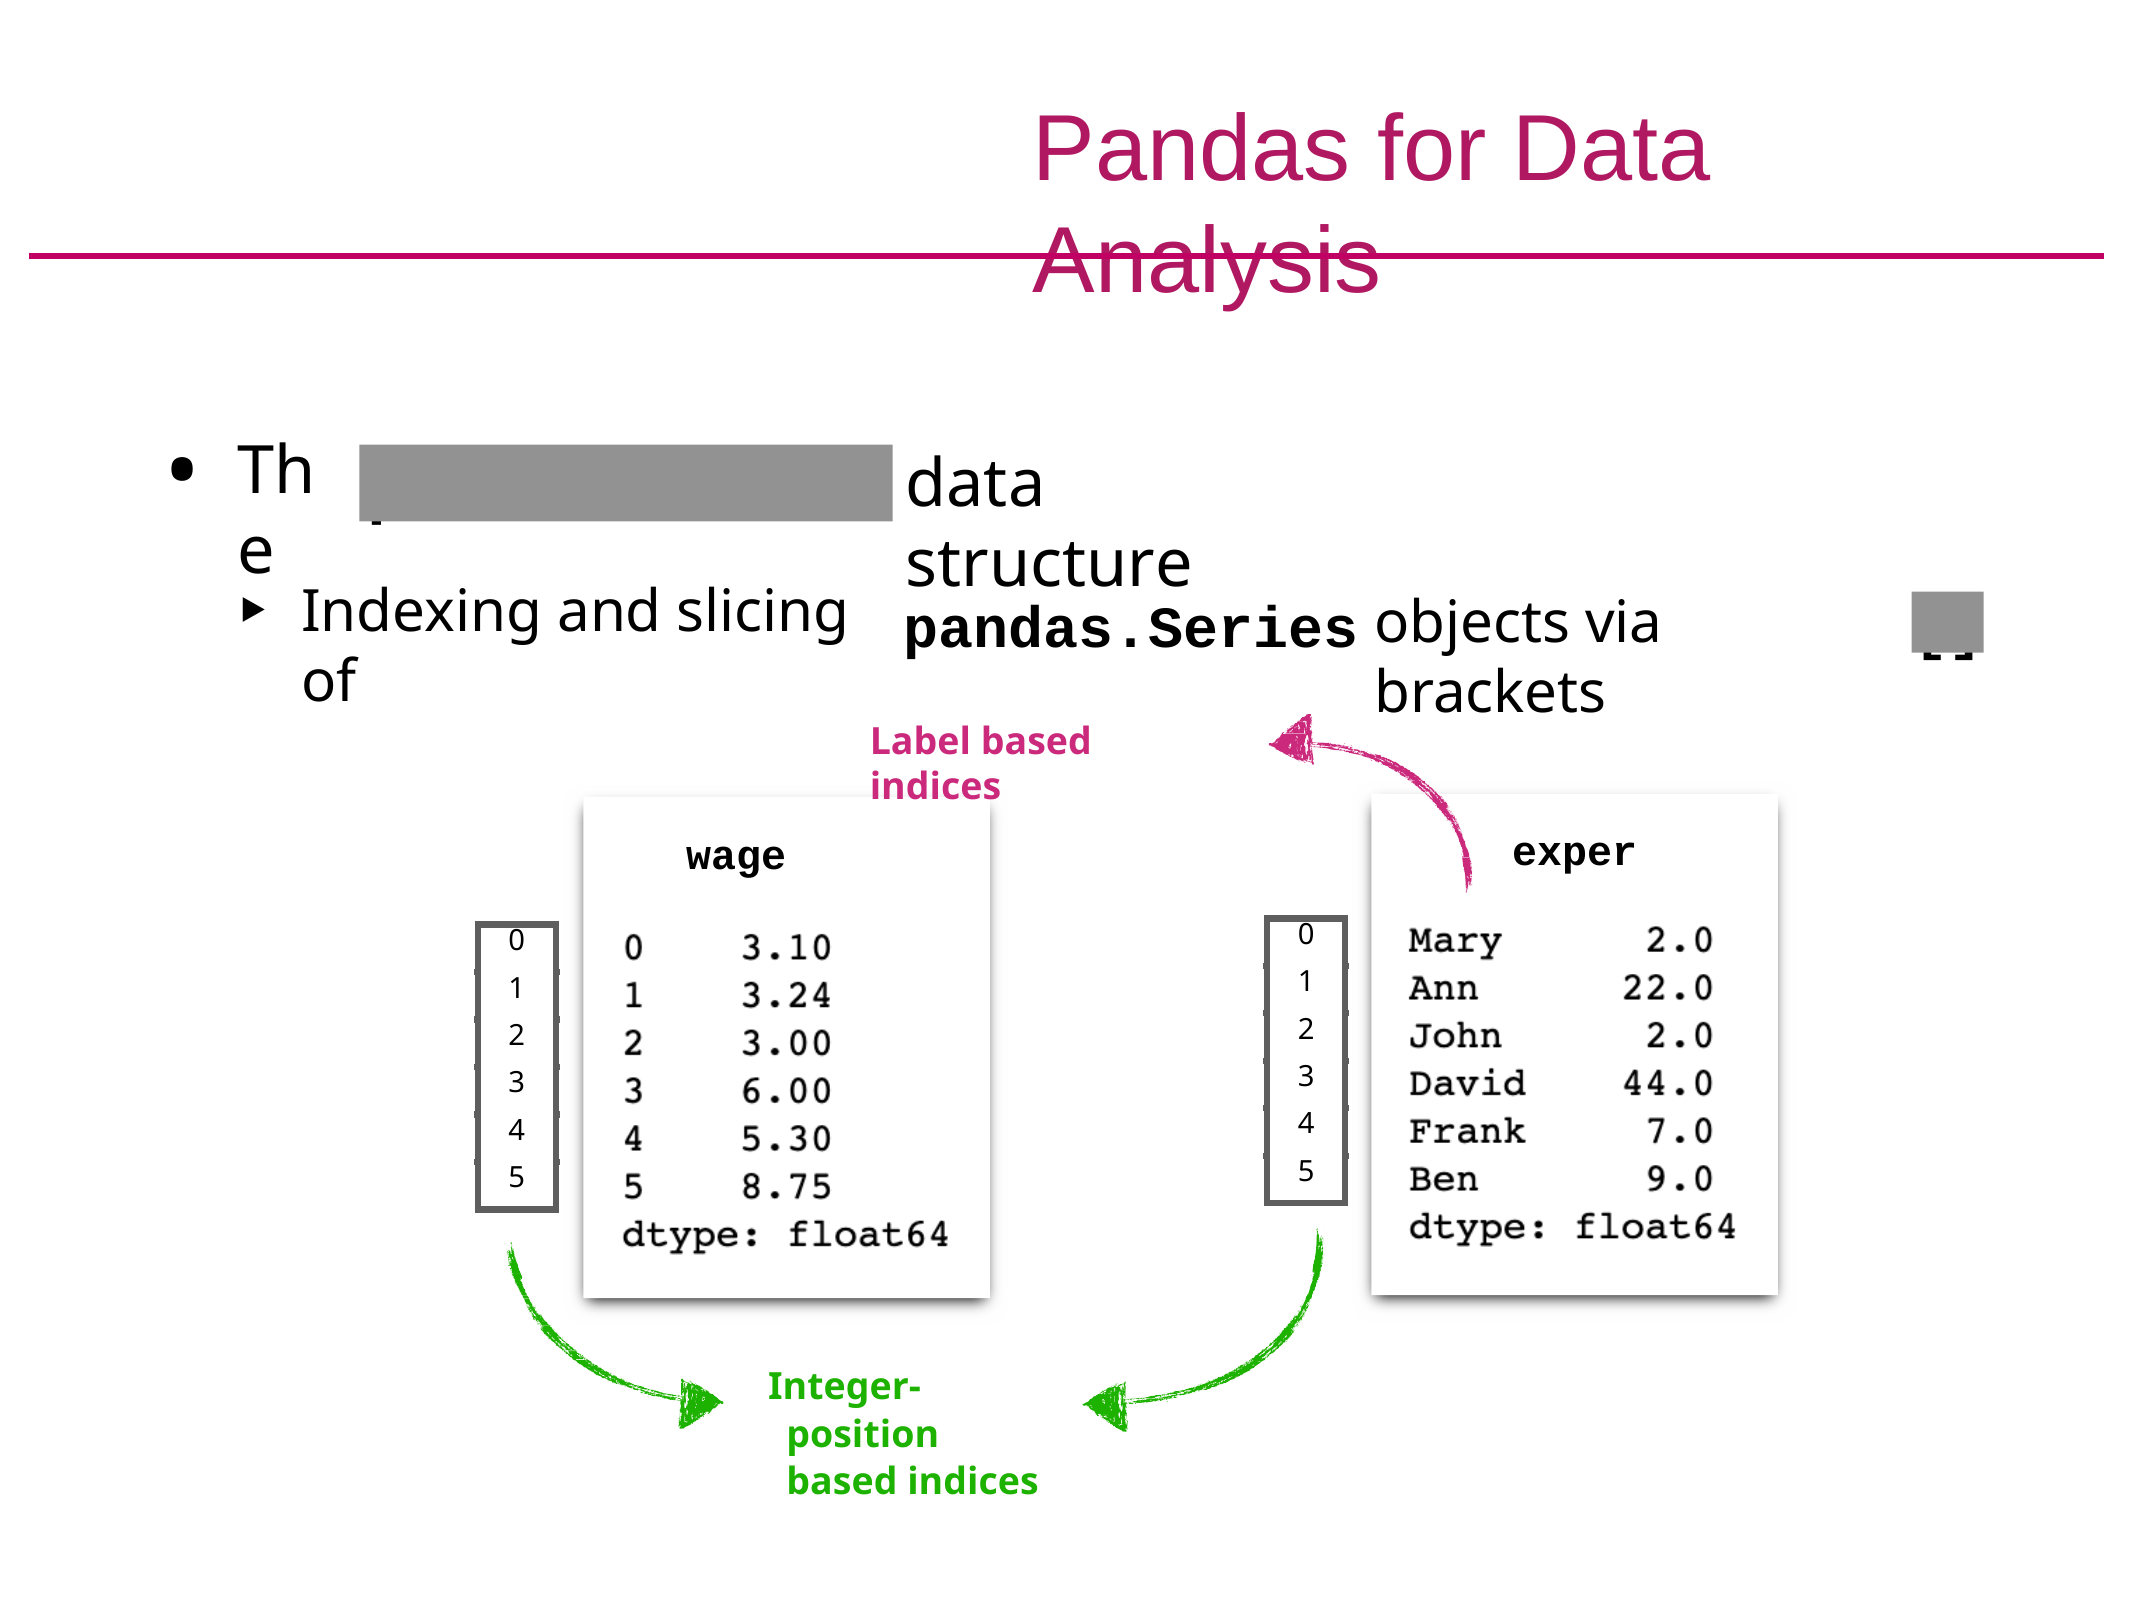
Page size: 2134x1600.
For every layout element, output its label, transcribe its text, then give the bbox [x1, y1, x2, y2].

text_box data structure [903, 439, 1323, 589]
text_box Integer-position based indices [766, 1359, 1055, 1503]
title Pandas for Data Analysis [49, 86, 2084, 256]
text_box [1352, 782, 1797, 1322]
text_box [1911, 591, 1984, 653]
text_box [504, 1242, 724, 1429]
text_box [1082, 1227, 1324, 1432]
text_box [600, 909, 973, 1280]
text_box [583, 796, 990, 1299]
text_box pandas.Series [893, 589, 1365, 660]
text_box Indexing and slicing of [235, 573, 889, 714]
text_box Label based indices [867, 716, 1228, 807]
title Pandas for Data Analysis [49, 257, 2084, 354]
text_box [724, 807, 1009, 1325]
text_box [359, 444, 893, 522]
text_box exper [1499, 823, 1648, 874]
text_box 0 1 2 3 4 5 [479, 925, 555, 1194]
text_box objects via brackets [1372, 584, 1900, 725]
text_box [1384, 907, 1766, 1275]
text_box [564, 785, 867, 1242]
text_box [] [1911, 653, 1984, 660]
text_box wage [669, 827, 804, 878]
text_box [1268, 714, 1473, 893]
text_box 0 1 2 3 4 5 [1268, 919, 1344, 1188]
text_box The [162, 427, 351, 588]
text_box [1371, 793, 1778, 1296]
